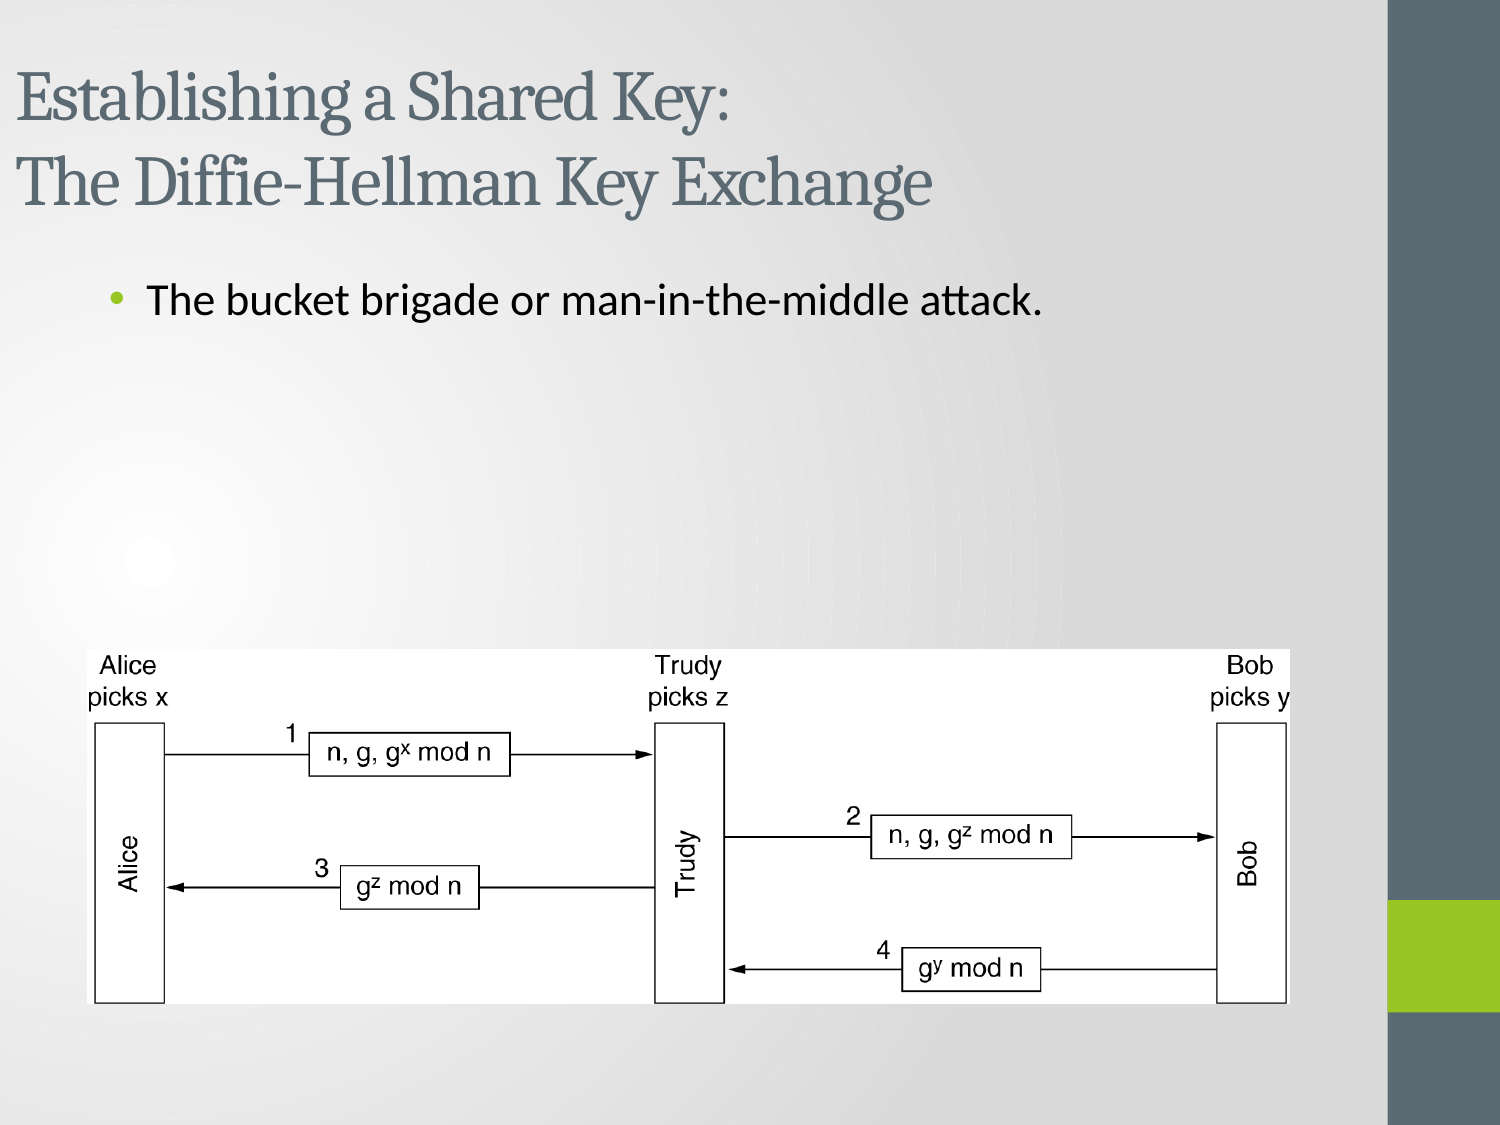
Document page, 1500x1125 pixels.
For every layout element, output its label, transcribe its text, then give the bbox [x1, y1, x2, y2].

title Establishing a Shared Key: The Diffie-Hellman Key Exchange [0, 40, 1500, 229]
list The bucket brigade or man-in-the-middle attack. [75, 262, 1325, 1050]
picture [86, 649, 1291, 1005]
